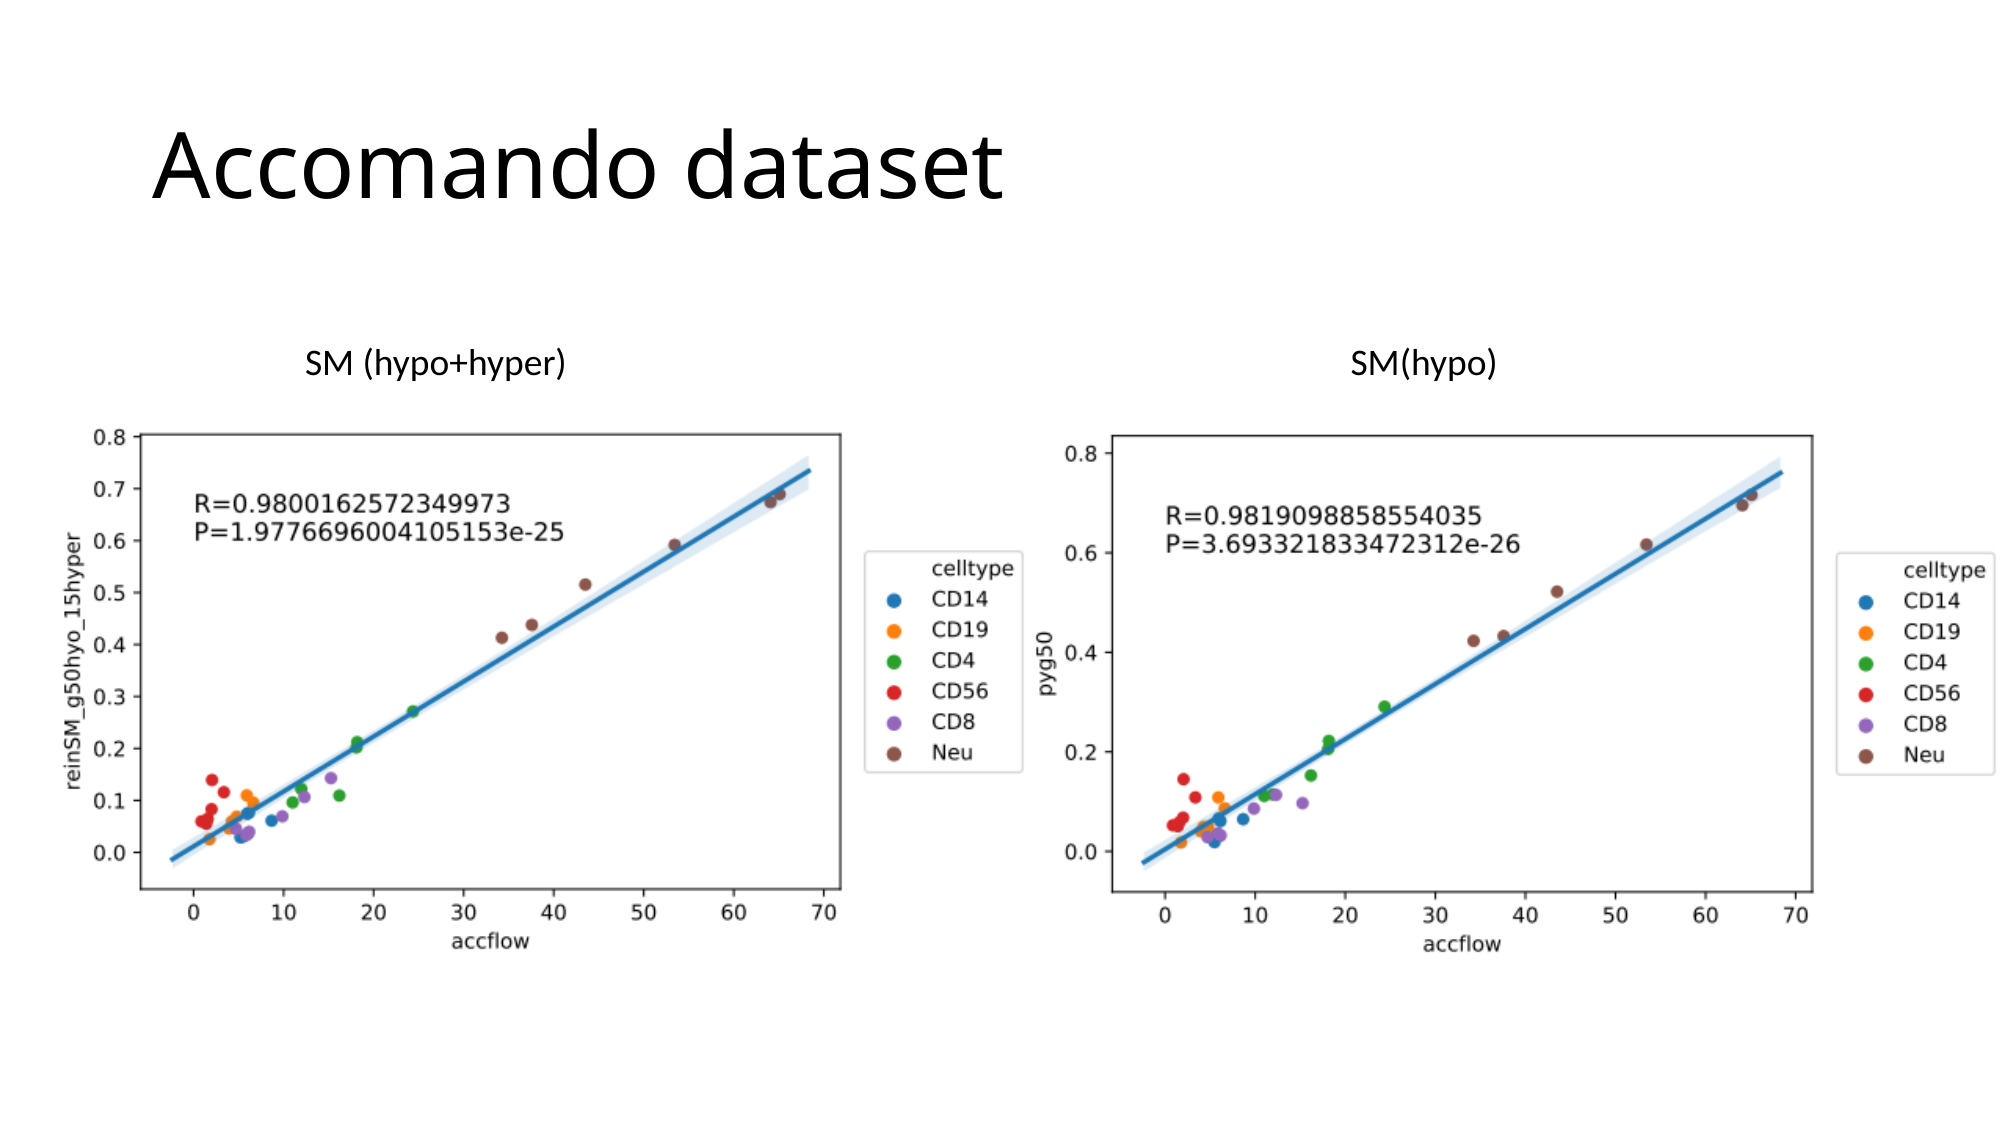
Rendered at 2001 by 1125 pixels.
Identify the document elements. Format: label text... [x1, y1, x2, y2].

text_box SM (hypo+hyper) [281, 330, 583, 390]
title Accomando dataset [137, 59, 1863, 278]
text_box SM(hypo) [1335, 330, 1513, 390]
picture [49, 414, 2000, 968]
